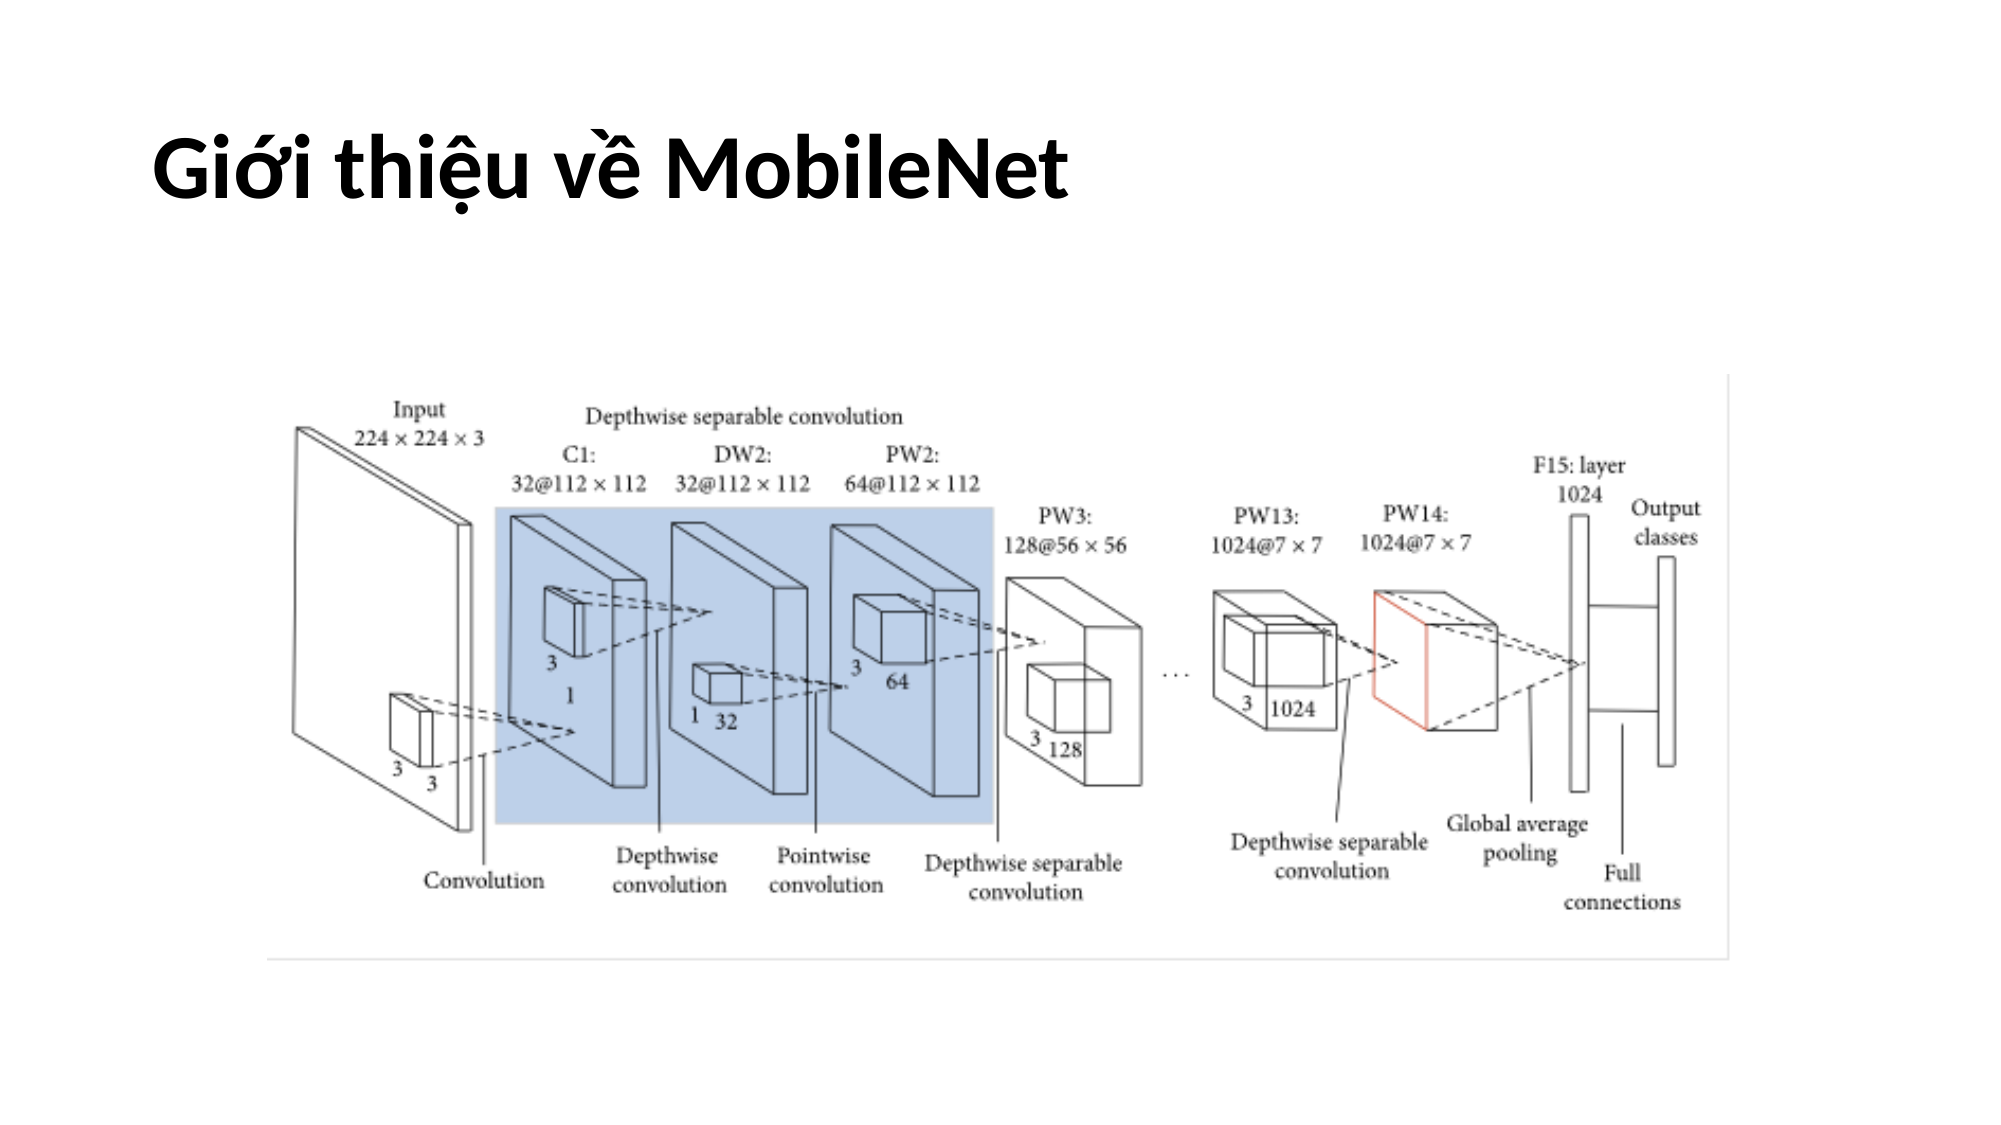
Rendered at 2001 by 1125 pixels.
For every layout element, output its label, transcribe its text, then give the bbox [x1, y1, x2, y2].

title Giới thiệu về MobileNet [137, 59, 1863, 278]
picture [267, 374, 1733, 963]
